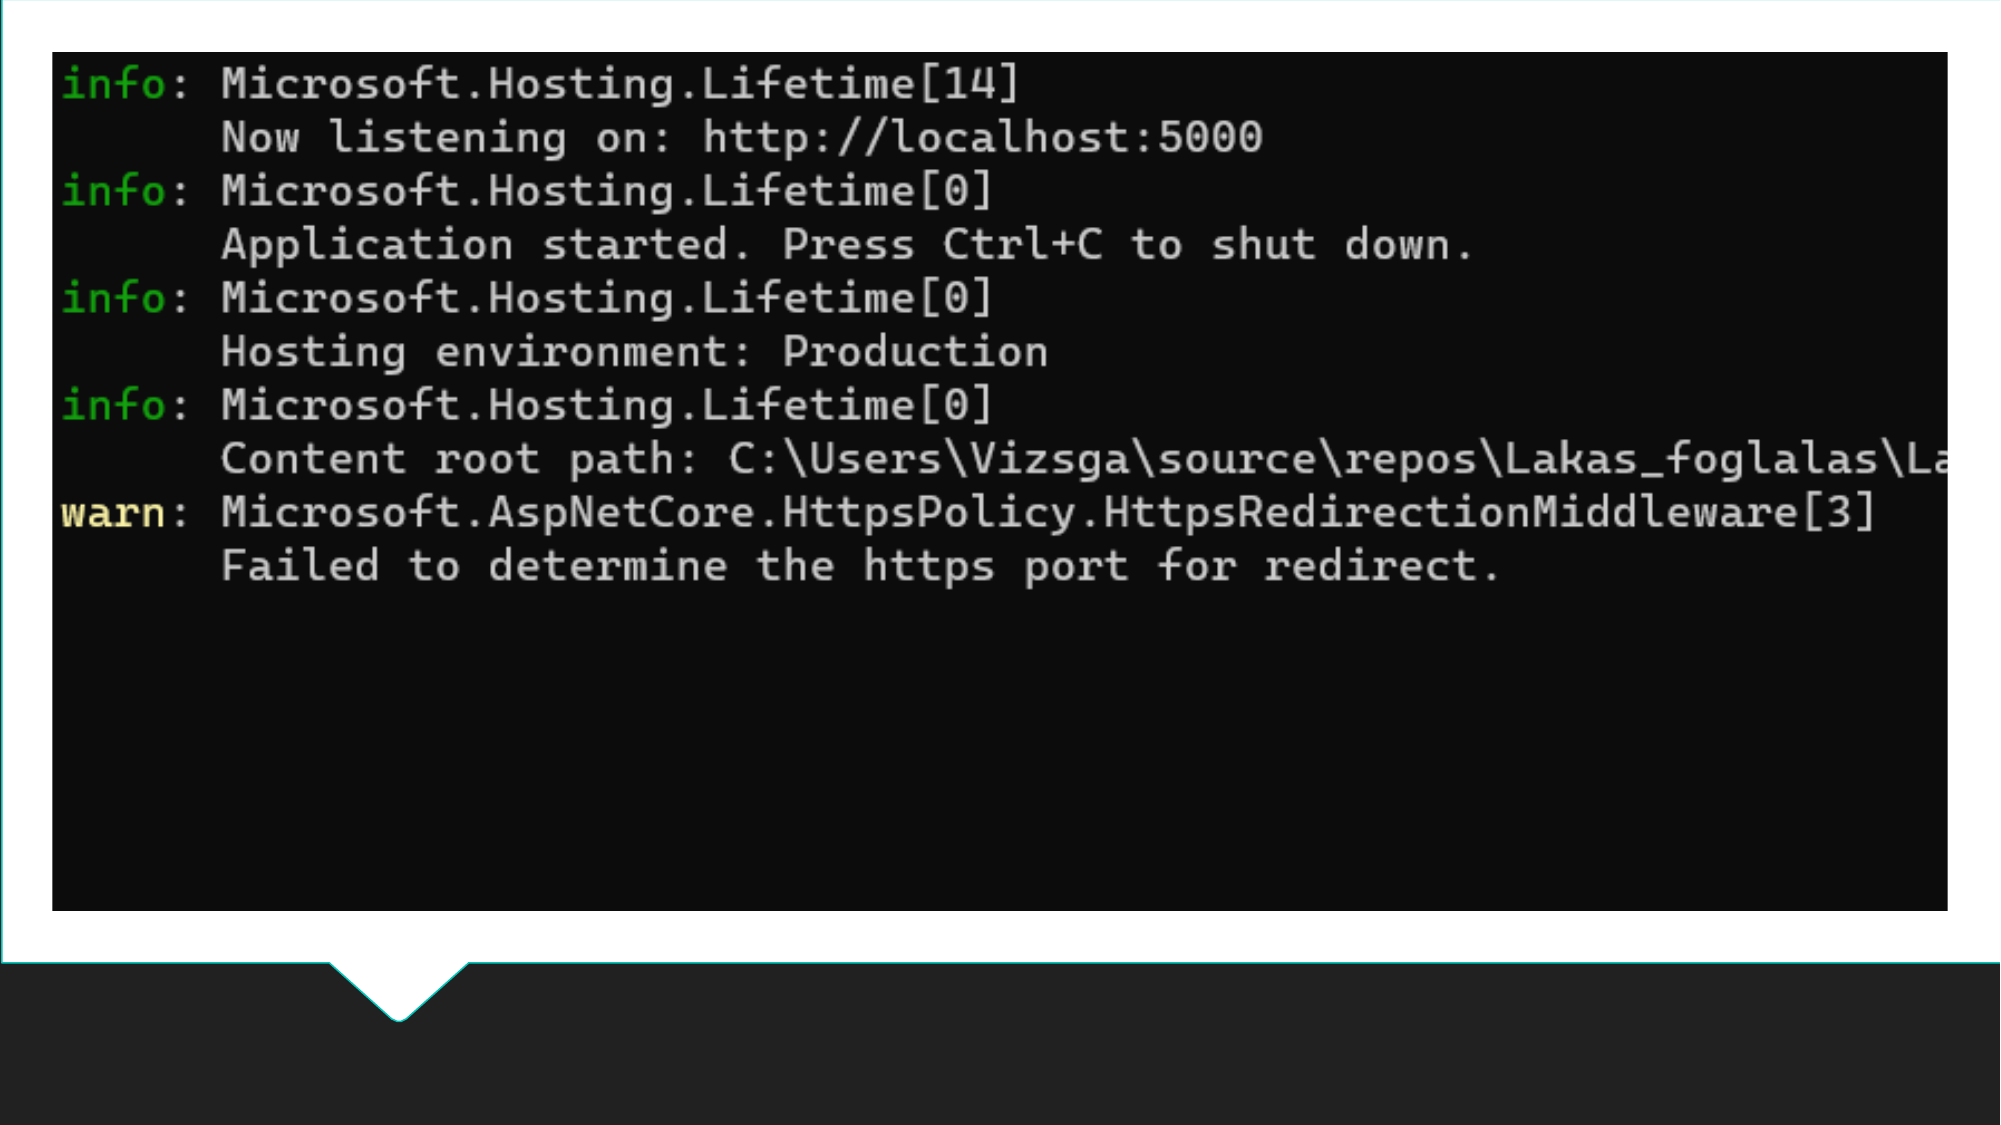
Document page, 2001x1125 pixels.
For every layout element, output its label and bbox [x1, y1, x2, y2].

text_box [1, 0, 2000, 1023]
picture [51, 52, 1948, 911]
